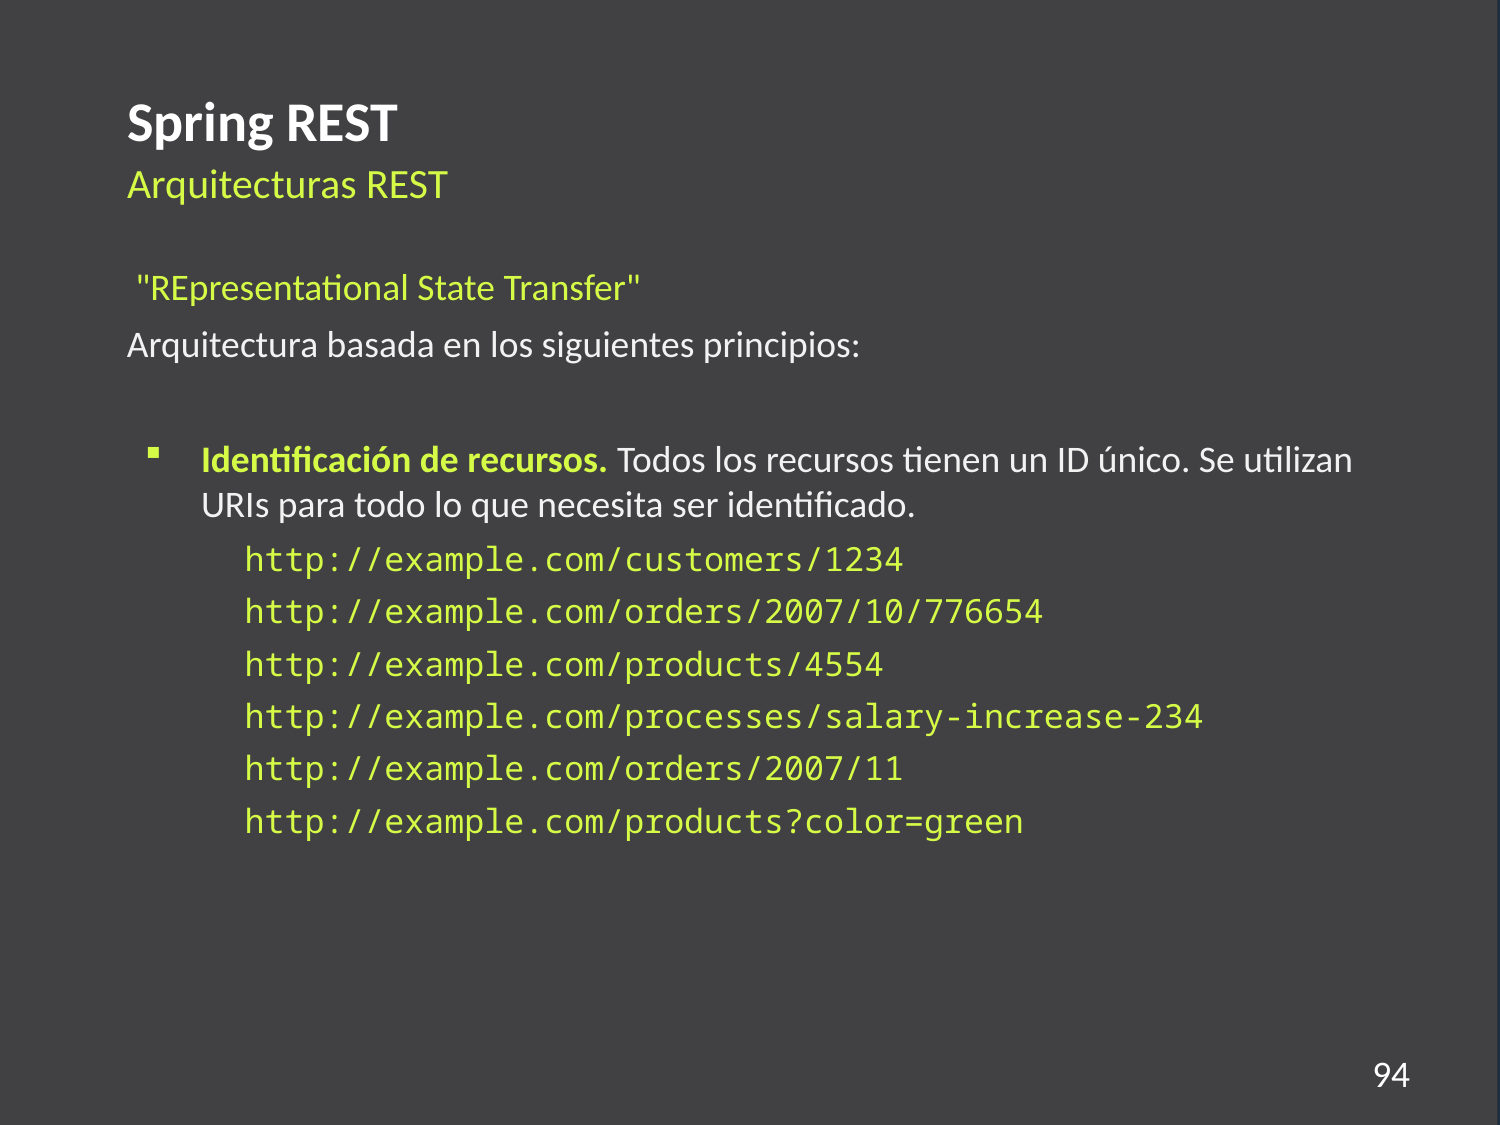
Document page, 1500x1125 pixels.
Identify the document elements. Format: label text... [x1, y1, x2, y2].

text_box "REpresentational State Transfer" Arquitectura basada en los siguientes principios: Identificación de recursos. Todos los recursos tienen un ID único. Se utilizan URIs para todo lo que necesita ser identificado. http://example.com/customers/1234 http://example.com/orders/2007/10/776654 http://example.com/products/4554 http://example.com/processes/salary-increase-234 http://example.com/orders/2007/11 http://example.com/products?color=green [112, 255, 1425, 1026]
text_box 94 [1281, 1042, 1425, 1103]
list Spring REST [112, 78, 1329, 148]
text_box Arquitecturas REST [112, 148, 1425, 220]
